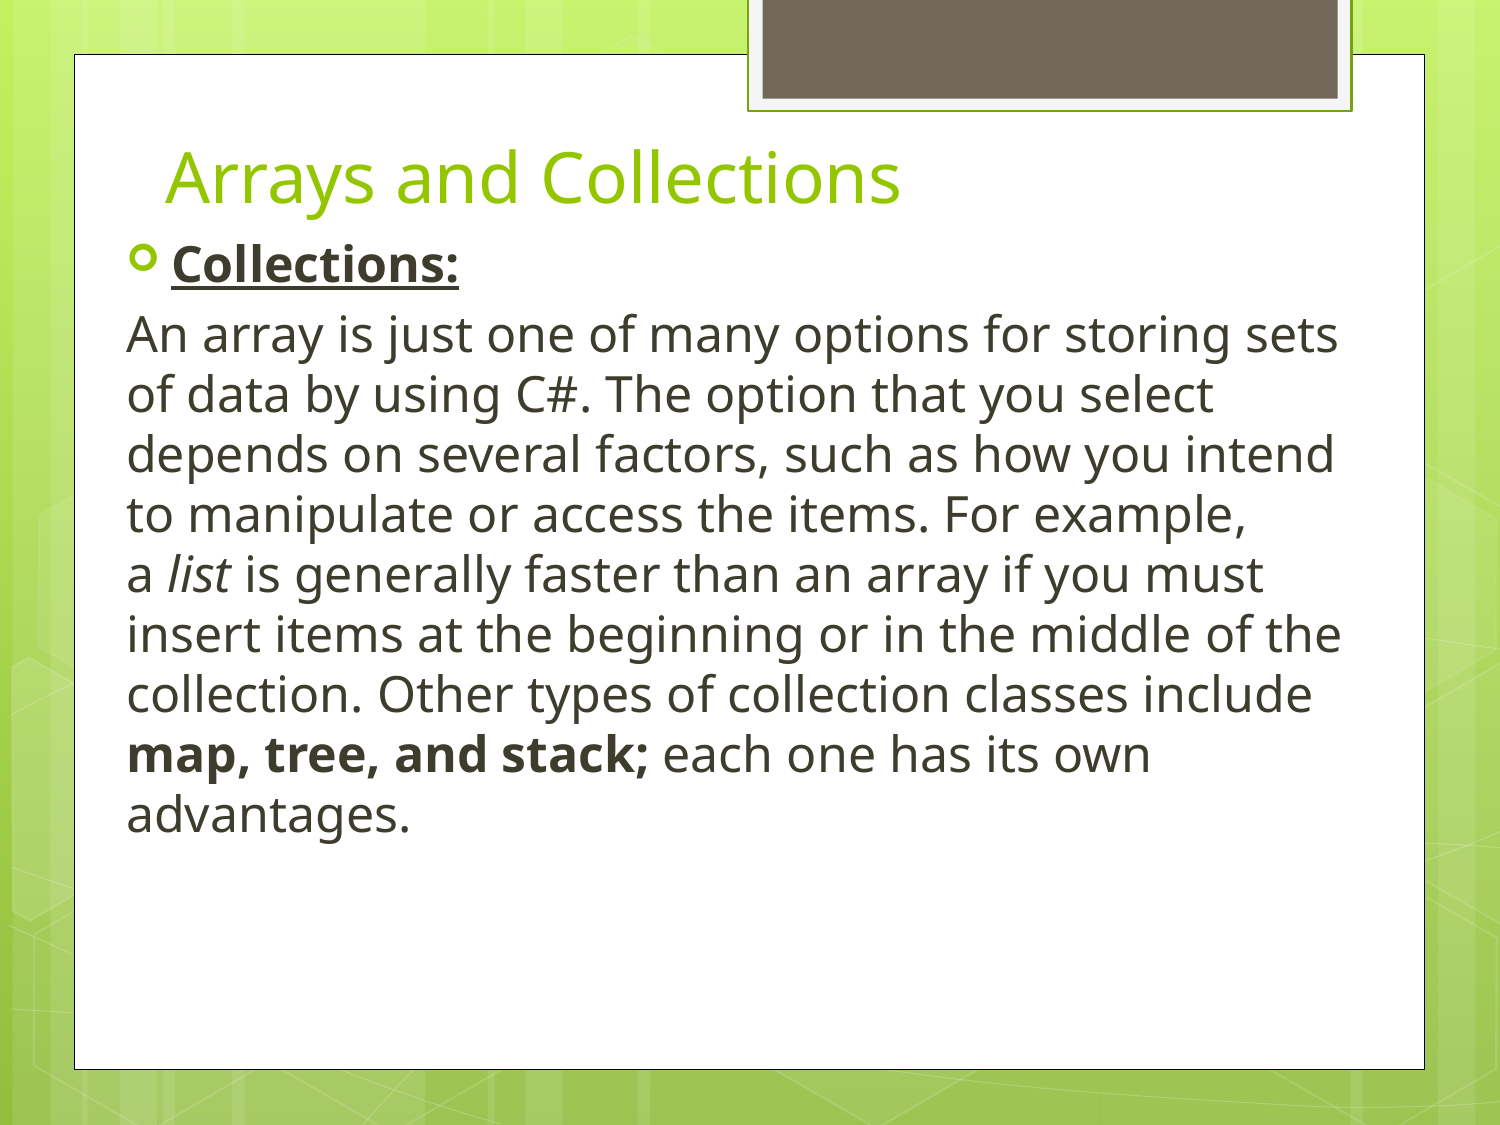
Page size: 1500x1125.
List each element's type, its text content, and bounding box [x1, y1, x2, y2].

title Arrays and Collections [150, 125, 1324, 224]
list Collections: An array is just one of many options for storing sets of data by using C#. The option that you select depends on several factors, such as how you intend to manipulate or access the items. For example, a list is generally faster than an array if you must insert items at the beginning or in the middle of the collection. Other types of collection classes include map, tree, and stack; each one has its own advantages. [99, 224, 1413, 1038]
